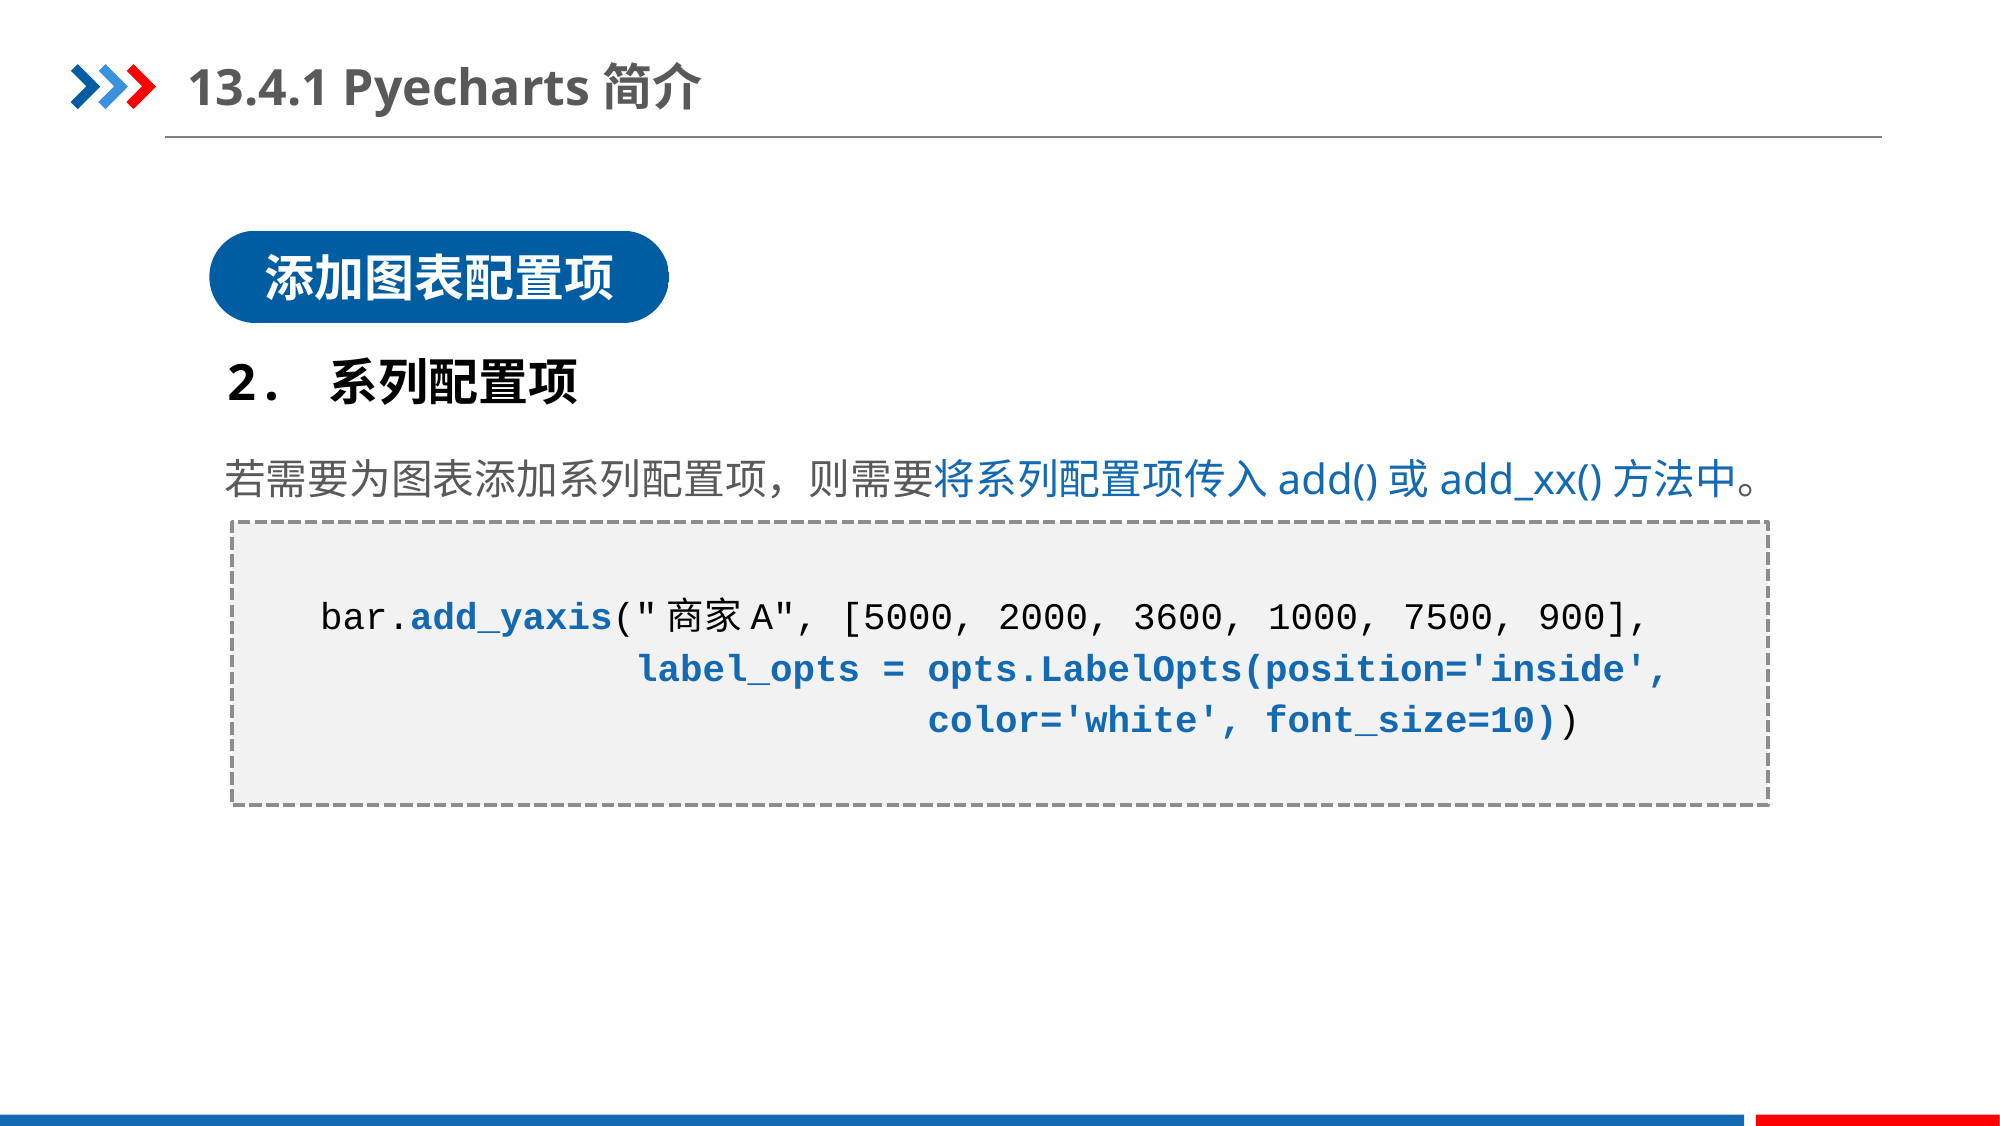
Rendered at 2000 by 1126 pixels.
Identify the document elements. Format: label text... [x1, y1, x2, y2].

text_box 13.4.1 Pyecharts简介 [187, 43, 870, 127]
text_box 添加图表配置项 [207, 228, 672, 326]
text_box [230, 520, 1770, 807]
text_box 若需要为图表添加系列配置项，则需要将系列配置项传入add()或add_xx()方法中。 [209, 420, 1851, 511]
text_box bar.add_yaxis("商家A", [5000, 2000, 3600, 1000, 7500, 900], label_opts = opts.LabelOpts(position='inside', color='white', font_size=10)) [261, 577, 1739, 748]
text_box 2. 系列配置项 [211, 342, 594, 418]
